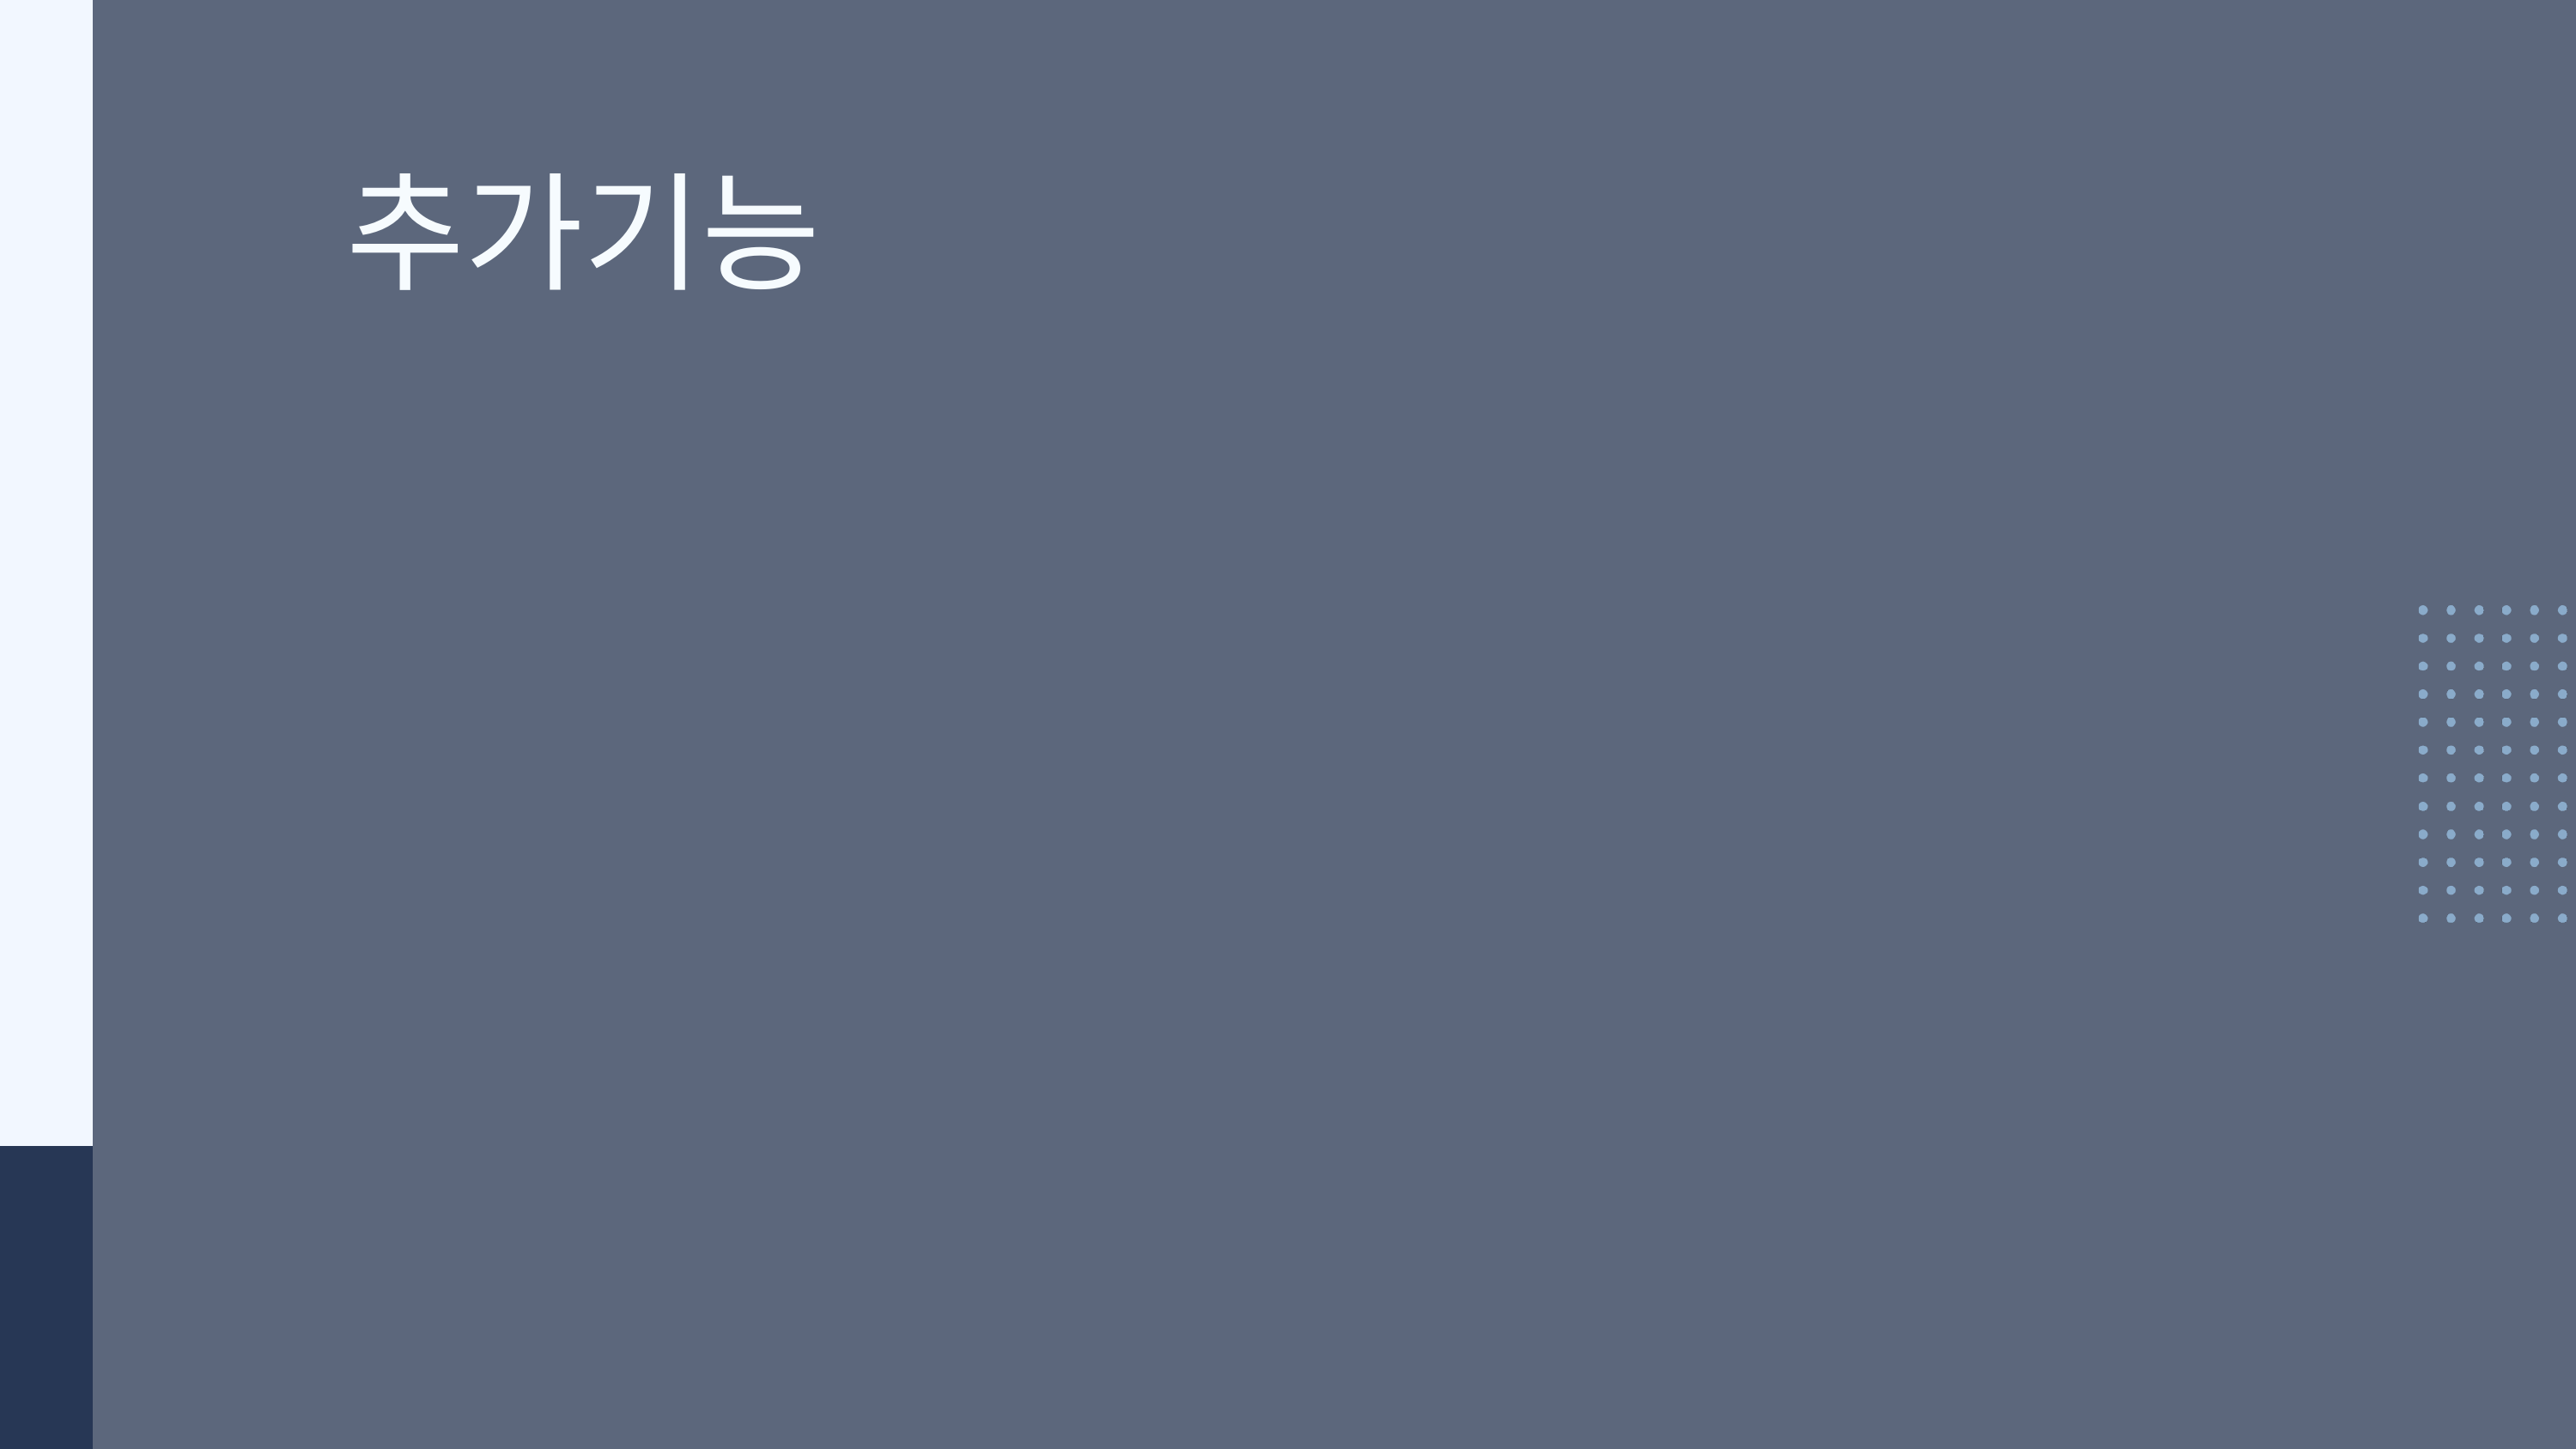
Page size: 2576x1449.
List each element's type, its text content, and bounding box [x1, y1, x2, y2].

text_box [0, 1145, 94, 1449]
text_box 추가기능 [346, 125, 1332, 306]
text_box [0, 0, 94, 1145]
text_box [2418, 605, 2576, 923]
